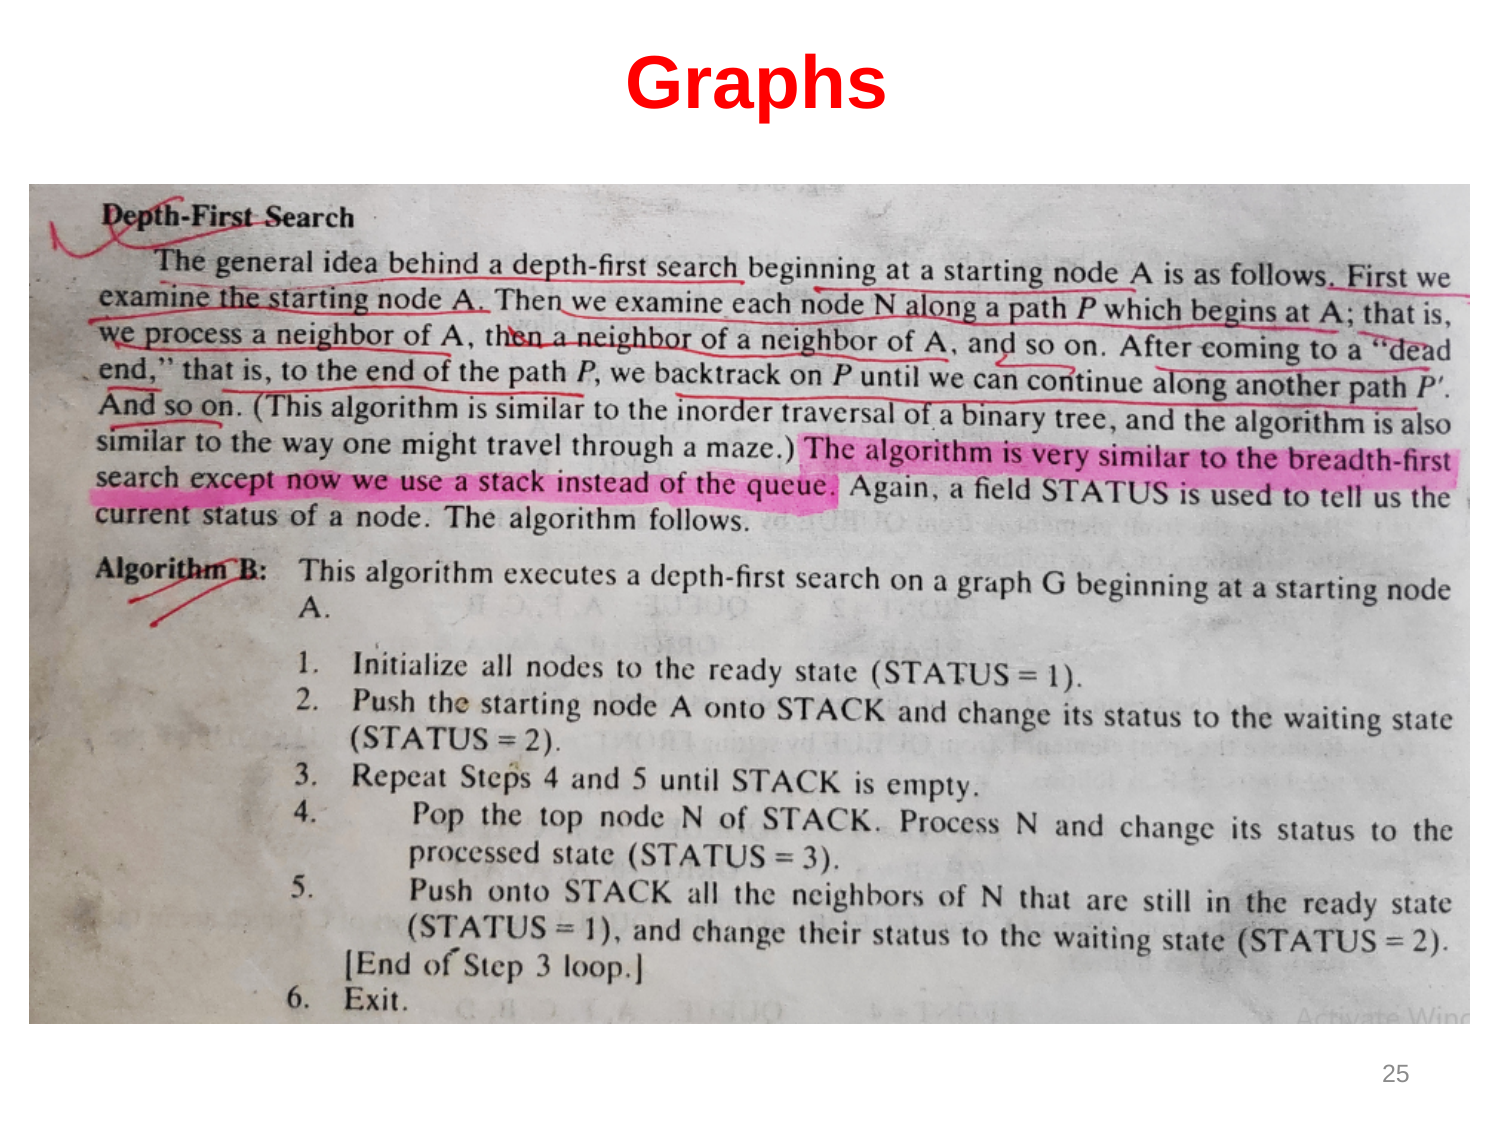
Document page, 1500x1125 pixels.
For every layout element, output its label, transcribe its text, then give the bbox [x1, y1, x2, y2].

title Graphs [64, 19, 1449, 138]
slide_number 25 [1074, 1042, 1425, 1103]
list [29, 184, 1470, 1024]
